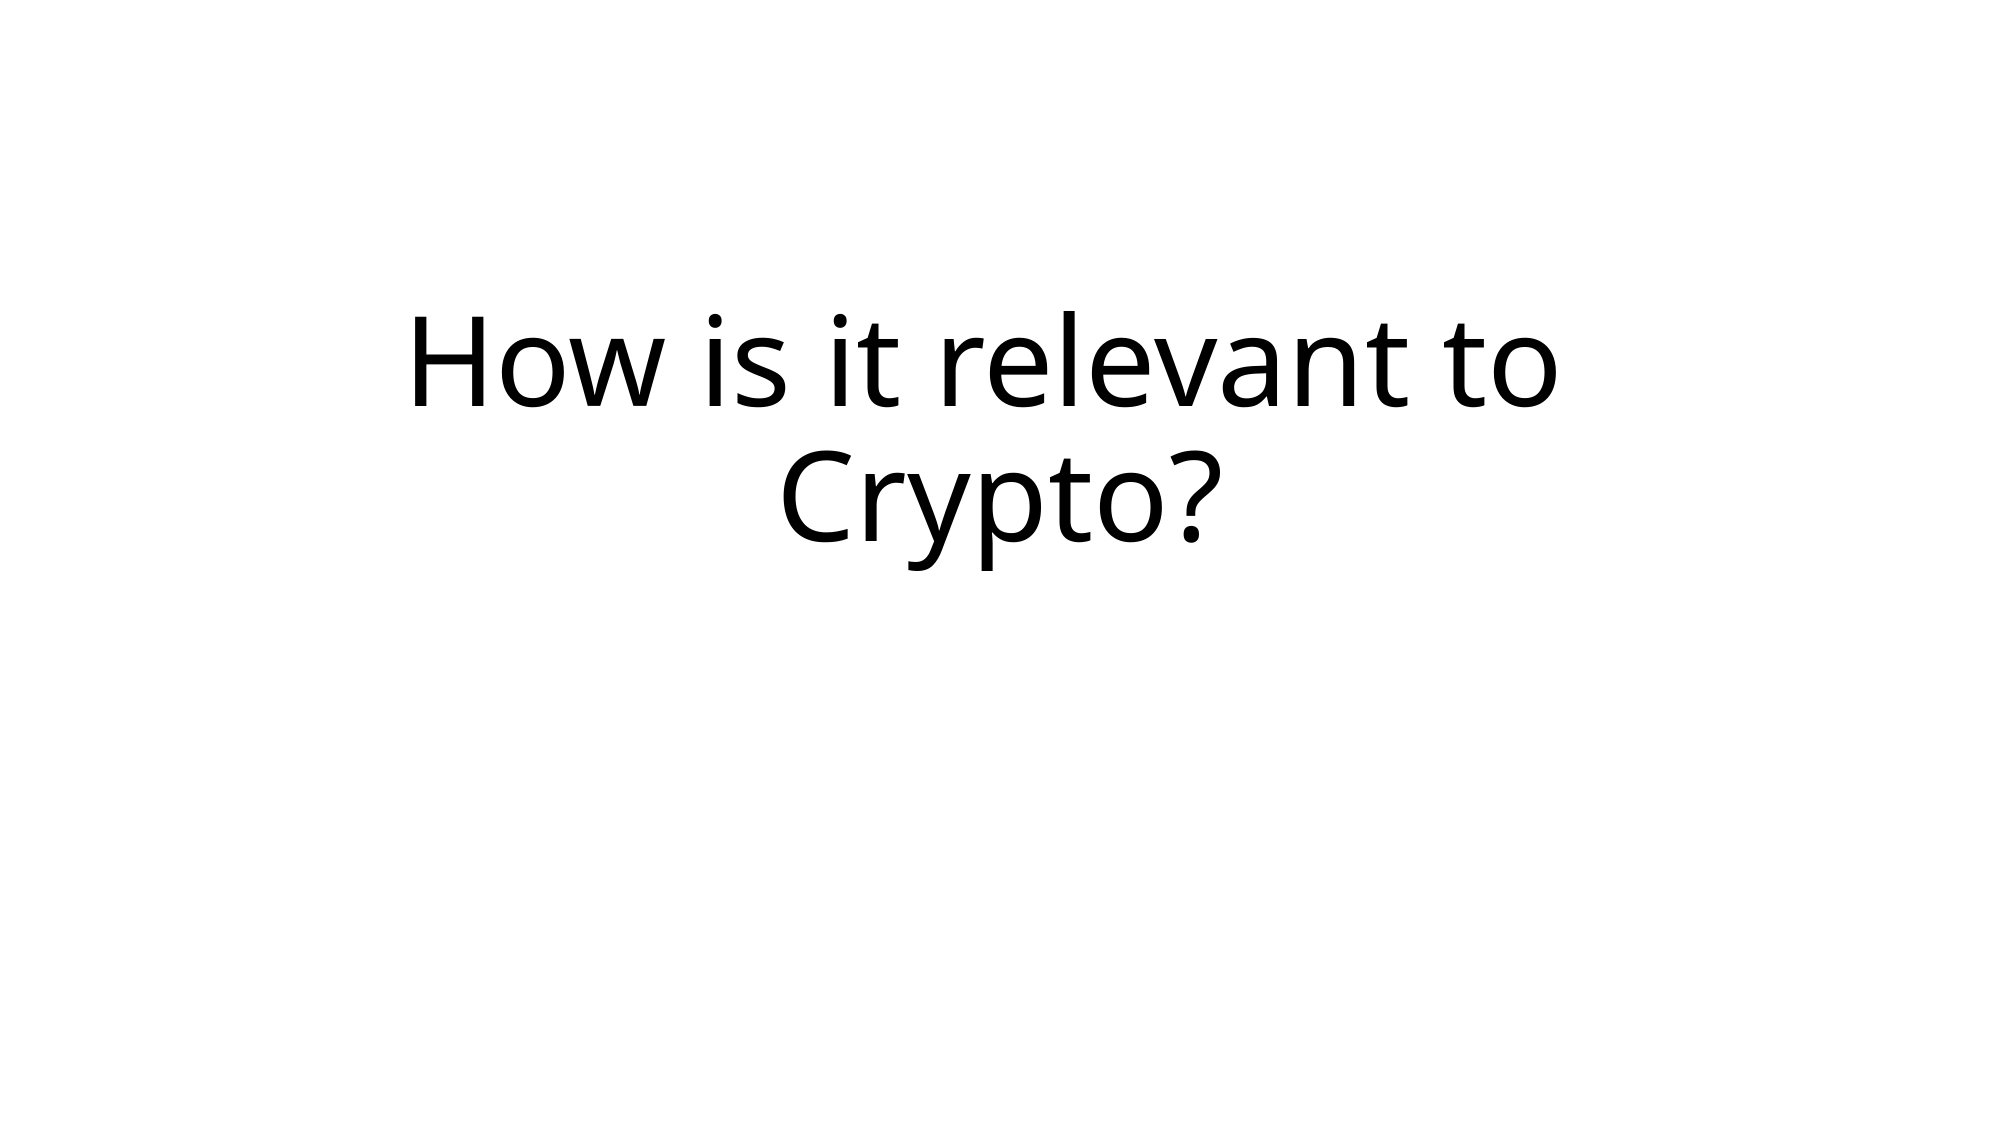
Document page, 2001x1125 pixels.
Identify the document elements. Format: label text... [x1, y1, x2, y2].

title How is it relevant to Crypto? [249, 184, 1750, 576]
